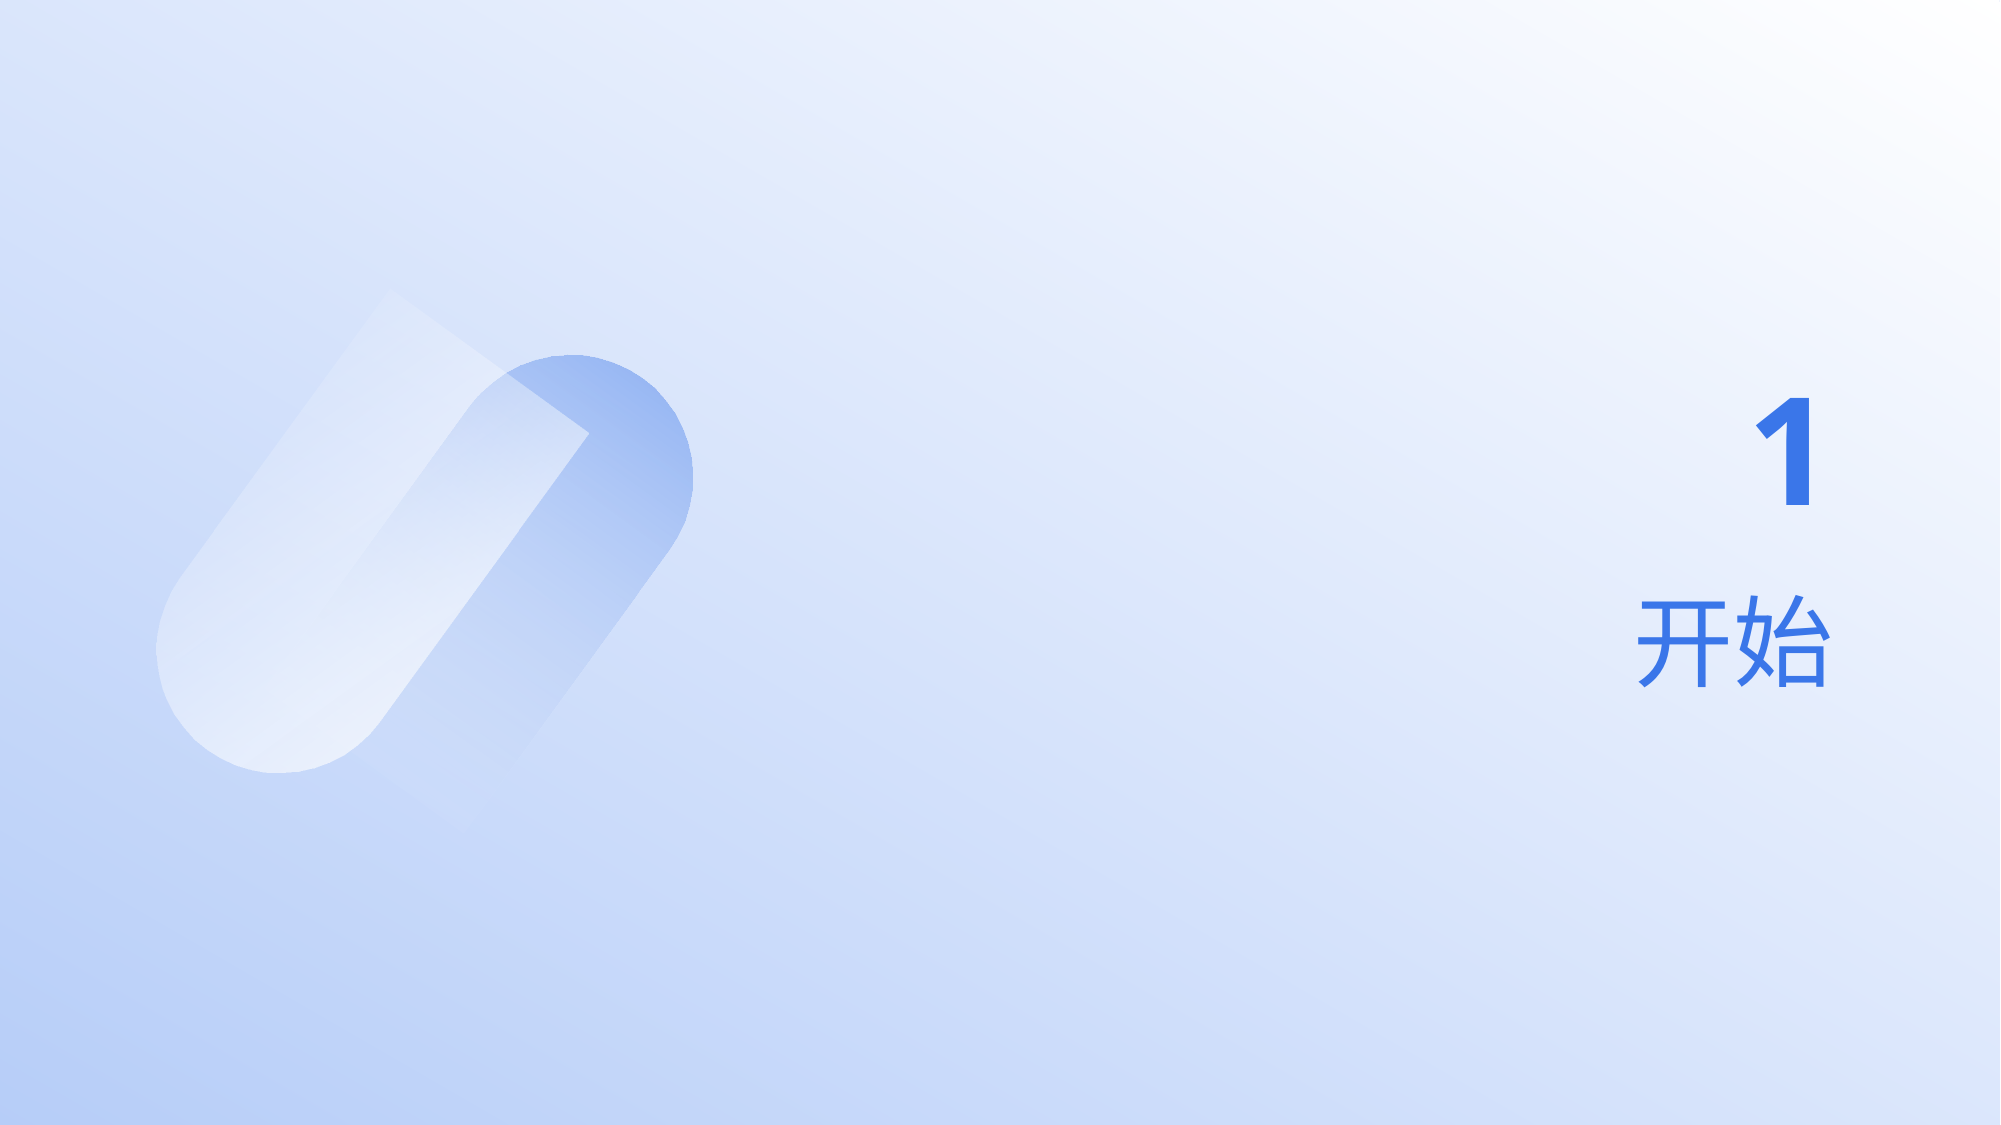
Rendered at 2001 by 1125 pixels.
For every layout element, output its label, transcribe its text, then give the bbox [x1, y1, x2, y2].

title 开始 [791, 579, 1834, 830]
list 1 [1582, 312, 1834, 563]
